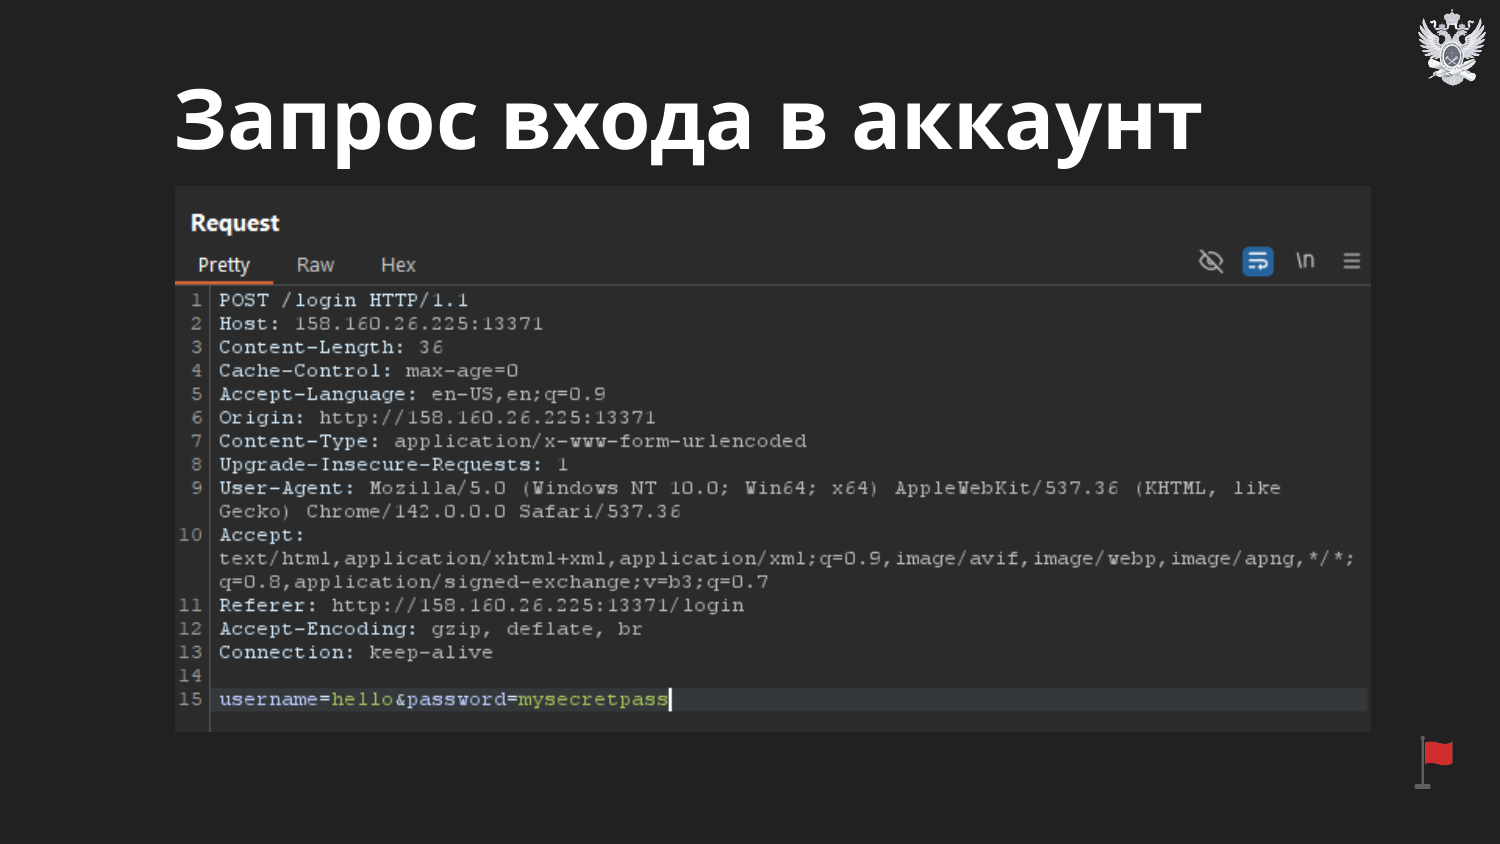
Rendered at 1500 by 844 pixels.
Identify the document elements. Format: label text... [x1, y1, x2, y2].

title Запрос входа в аккаунт [158, 32, 1387, 182]
picture [1397, 726, 1470, 799]
picture [1403, 0, 1500, 97]
picture [174, 186, 1371, 732]
